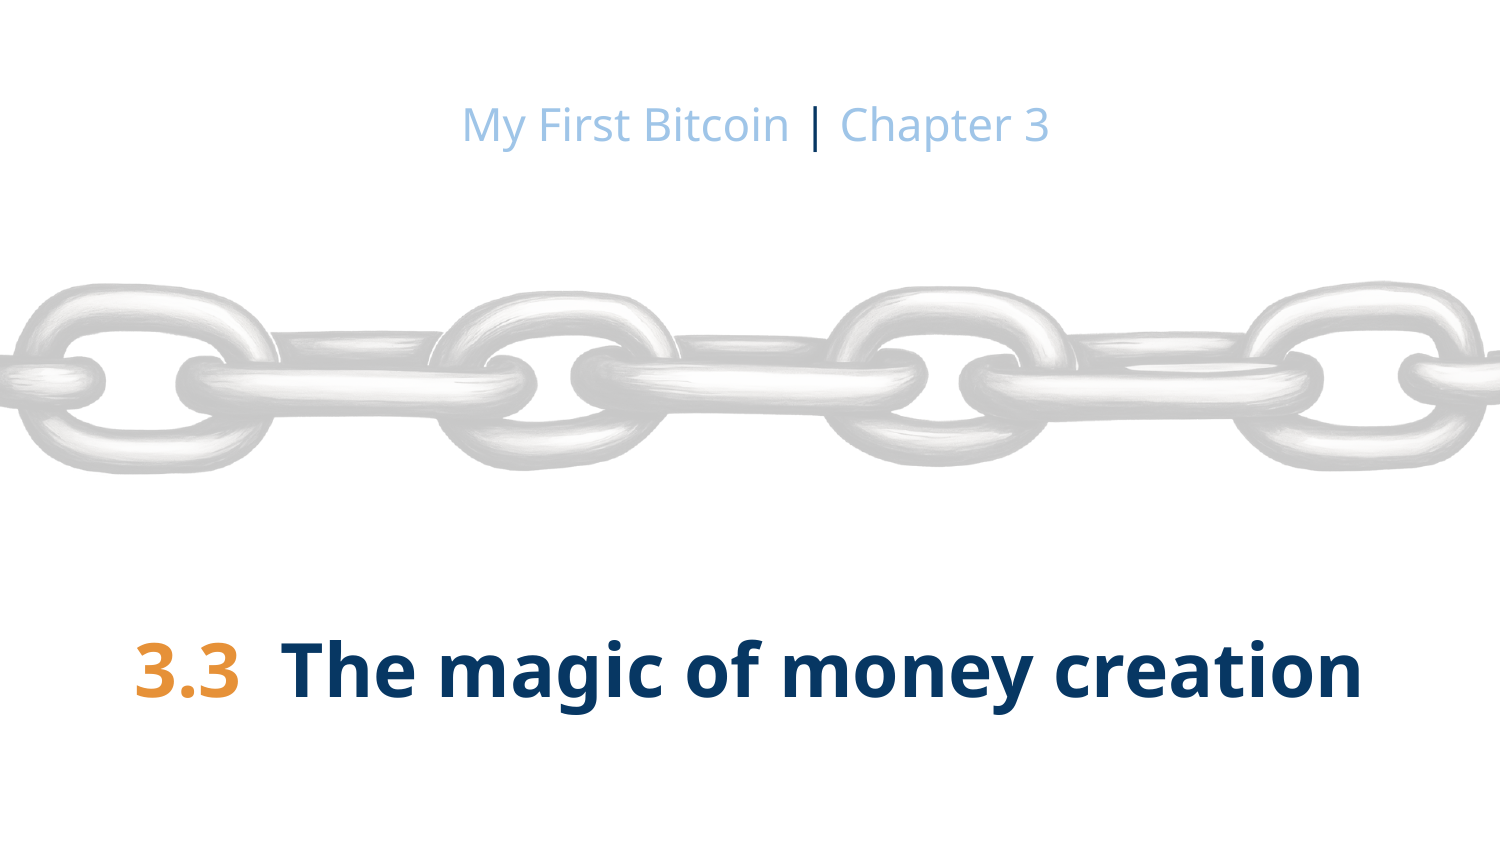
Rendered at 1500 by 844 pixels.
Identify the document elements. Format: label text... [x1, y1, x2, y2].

subtitle My First Bitcoin | Chapter 3 [56, 81, 1455, 212]
title 3.3 The magic of money creation [51, 563, 1449, 773]
picture [0, 280, 1500, 479]
